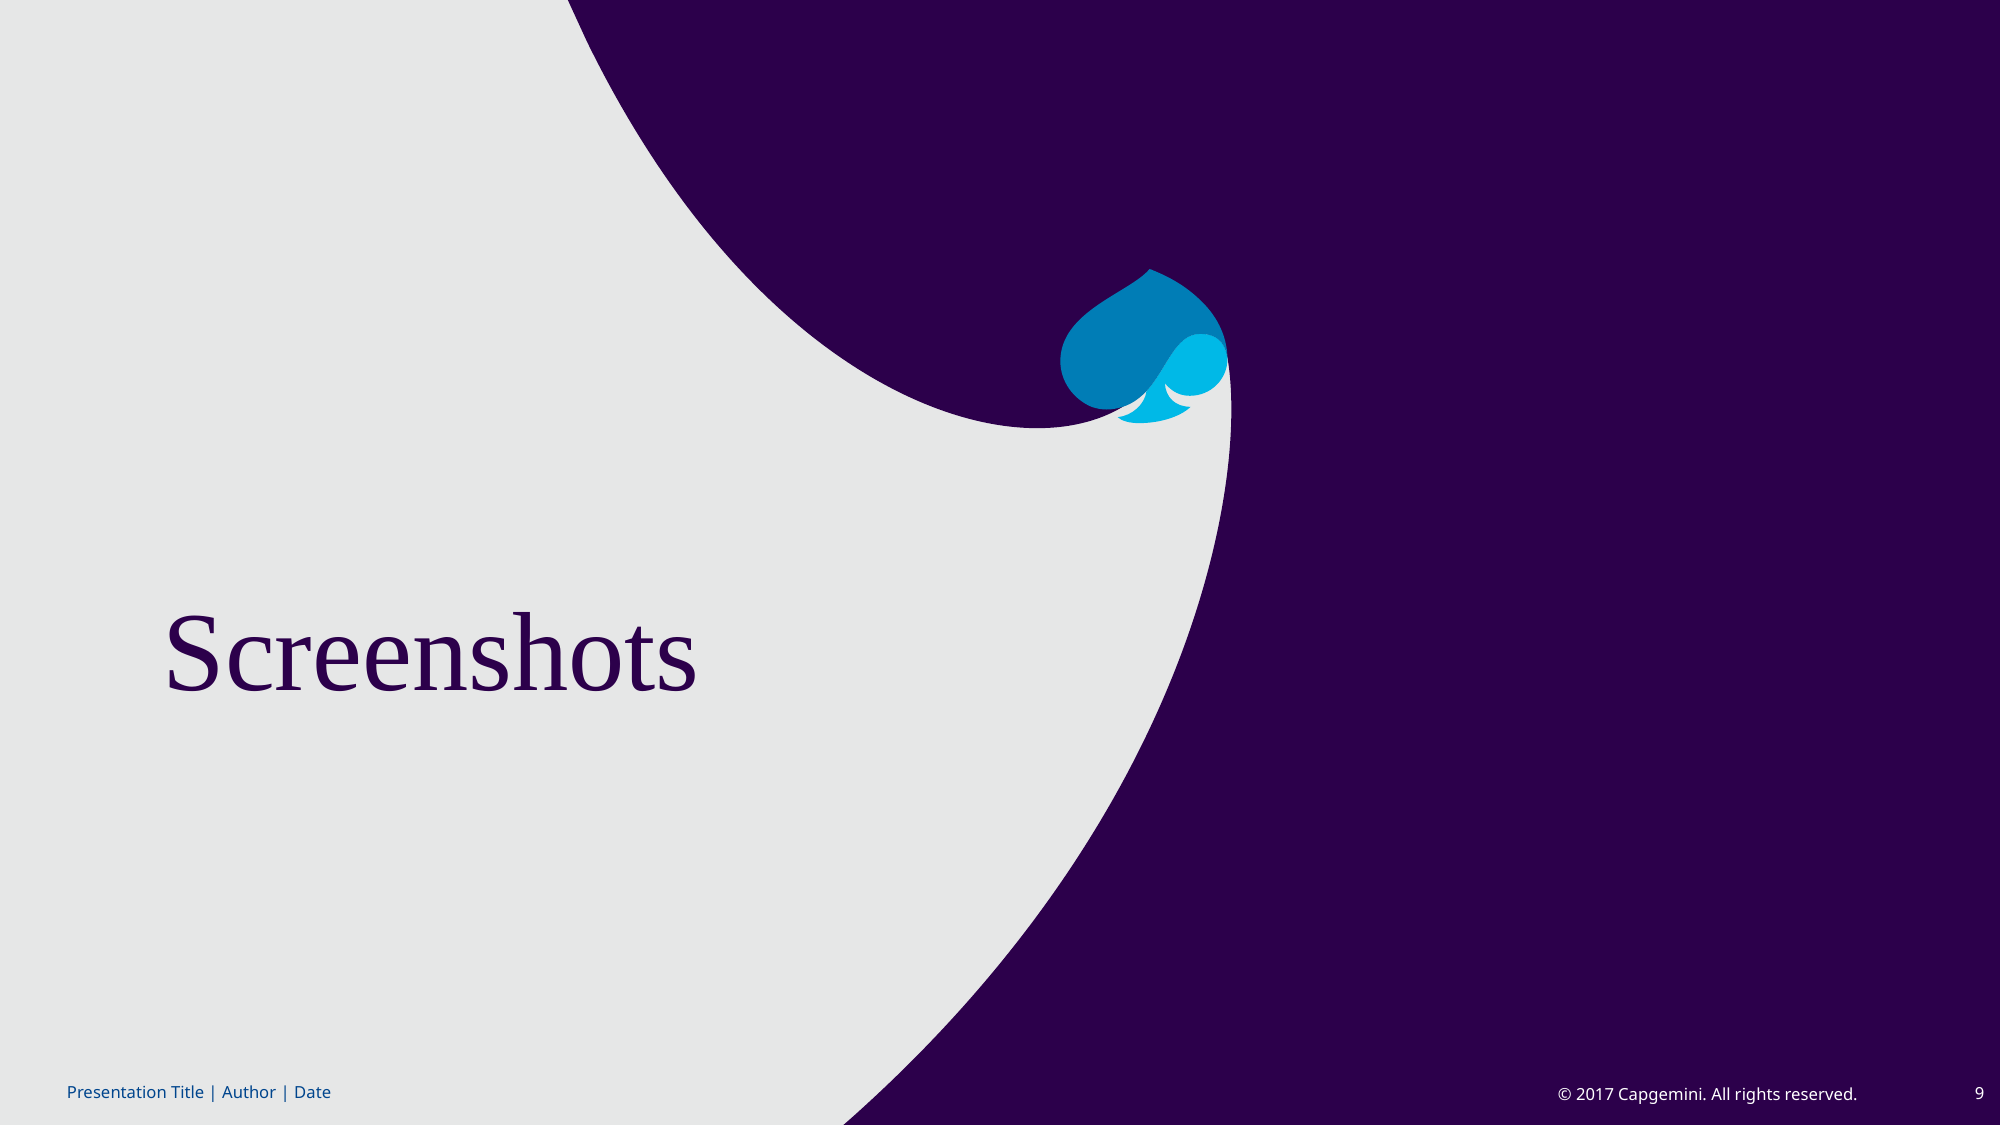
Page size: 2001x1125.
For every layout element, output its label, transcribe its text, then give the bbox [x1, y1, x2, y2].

list Screenshots [162, 537, 757, 714]
